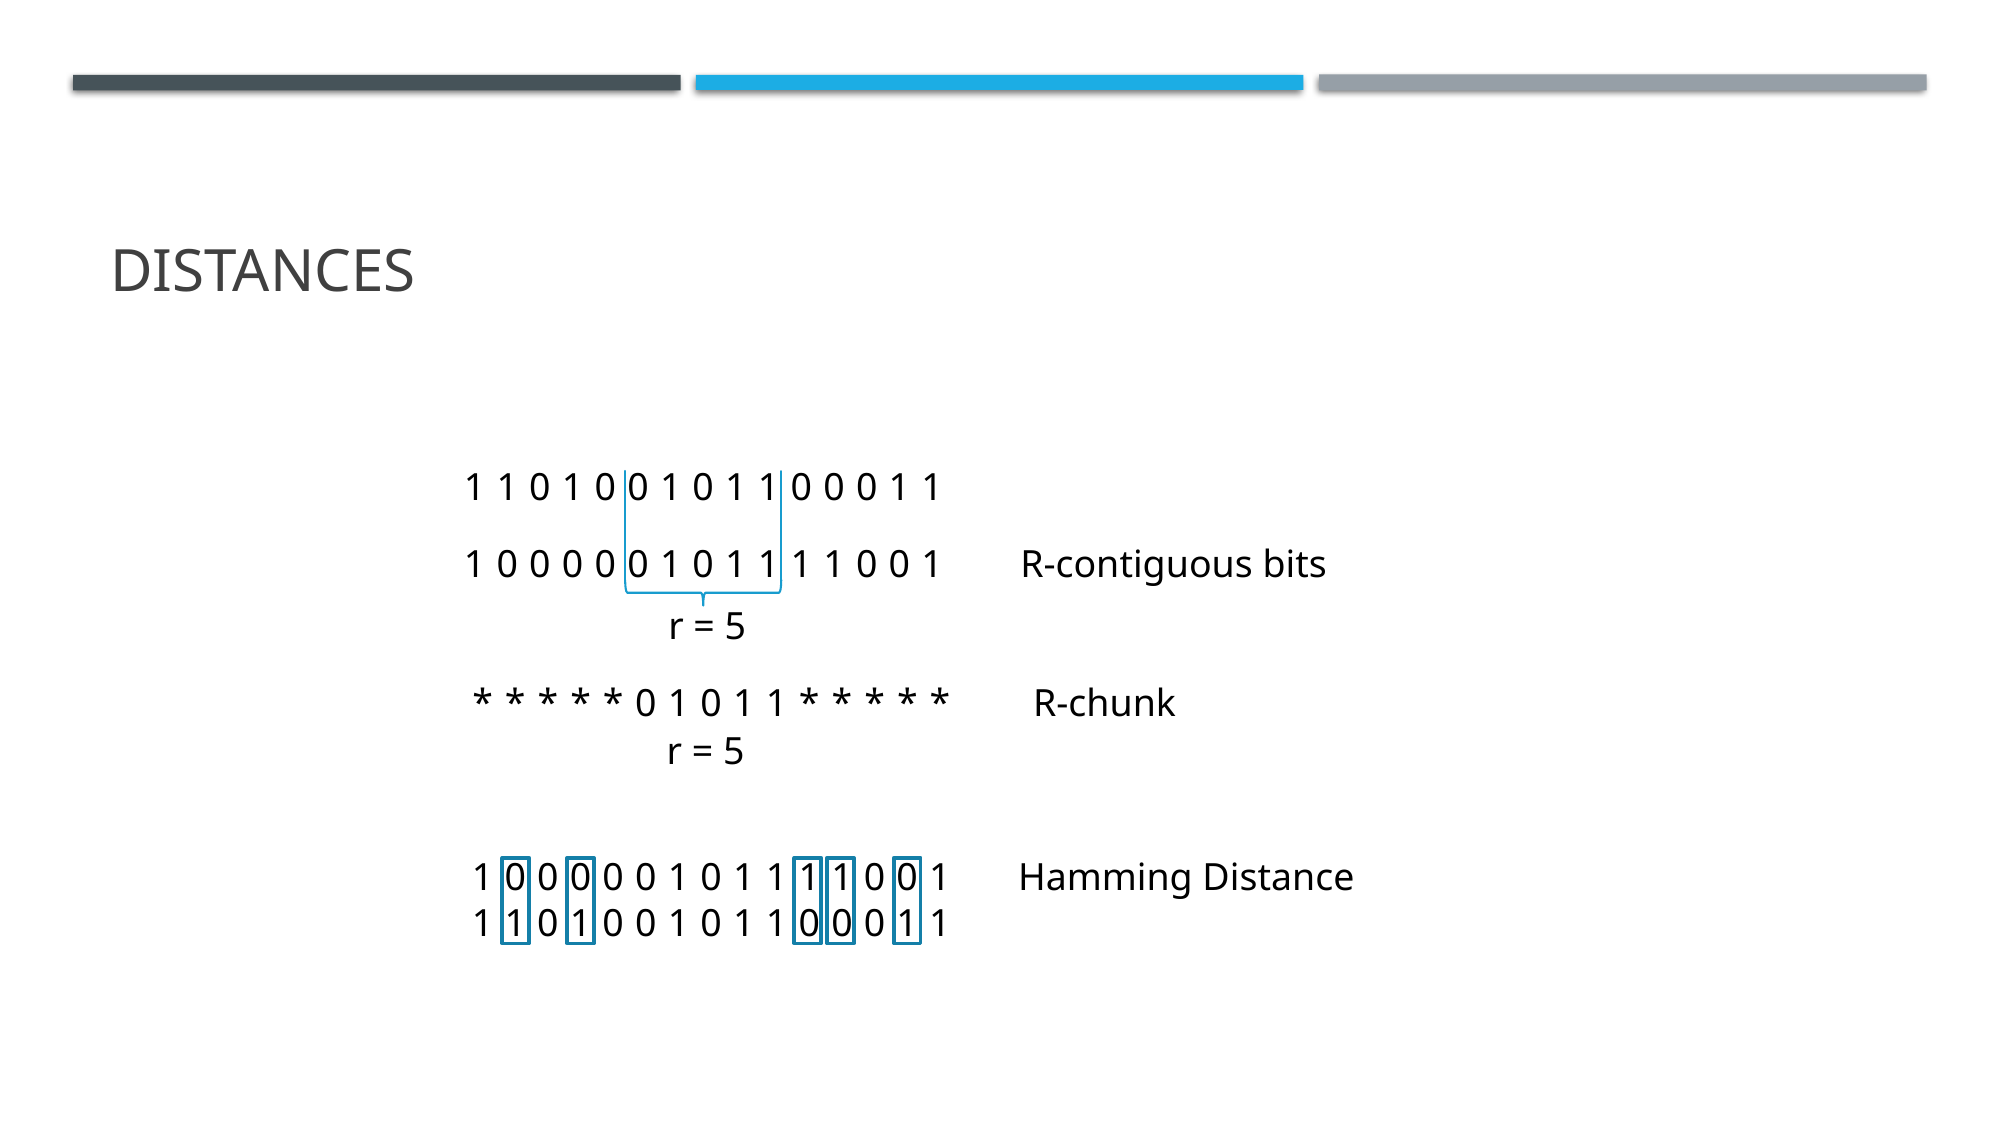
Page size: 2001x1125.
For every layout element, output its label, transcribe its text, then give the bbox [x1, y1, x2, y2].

text_box r = 5 [651, 742, 760, 780]
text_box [457, 891, 966, 953]
text_box Hamming Distance [1003, 845, 1370, 905]
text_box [457, 844, 966, 891]
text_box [457, 671, 966, 733]
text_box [449, 455, 958, 518]
title Distances [95, 115, 1905, 311]
text_box r = 5 [653, 603, 761, 655]
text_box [449, 531, 958, 594]
text_box R-chunk [1018, 671, 1191, 732]
text_box R-contiguous bits [1005, 532, 1342, 592]
